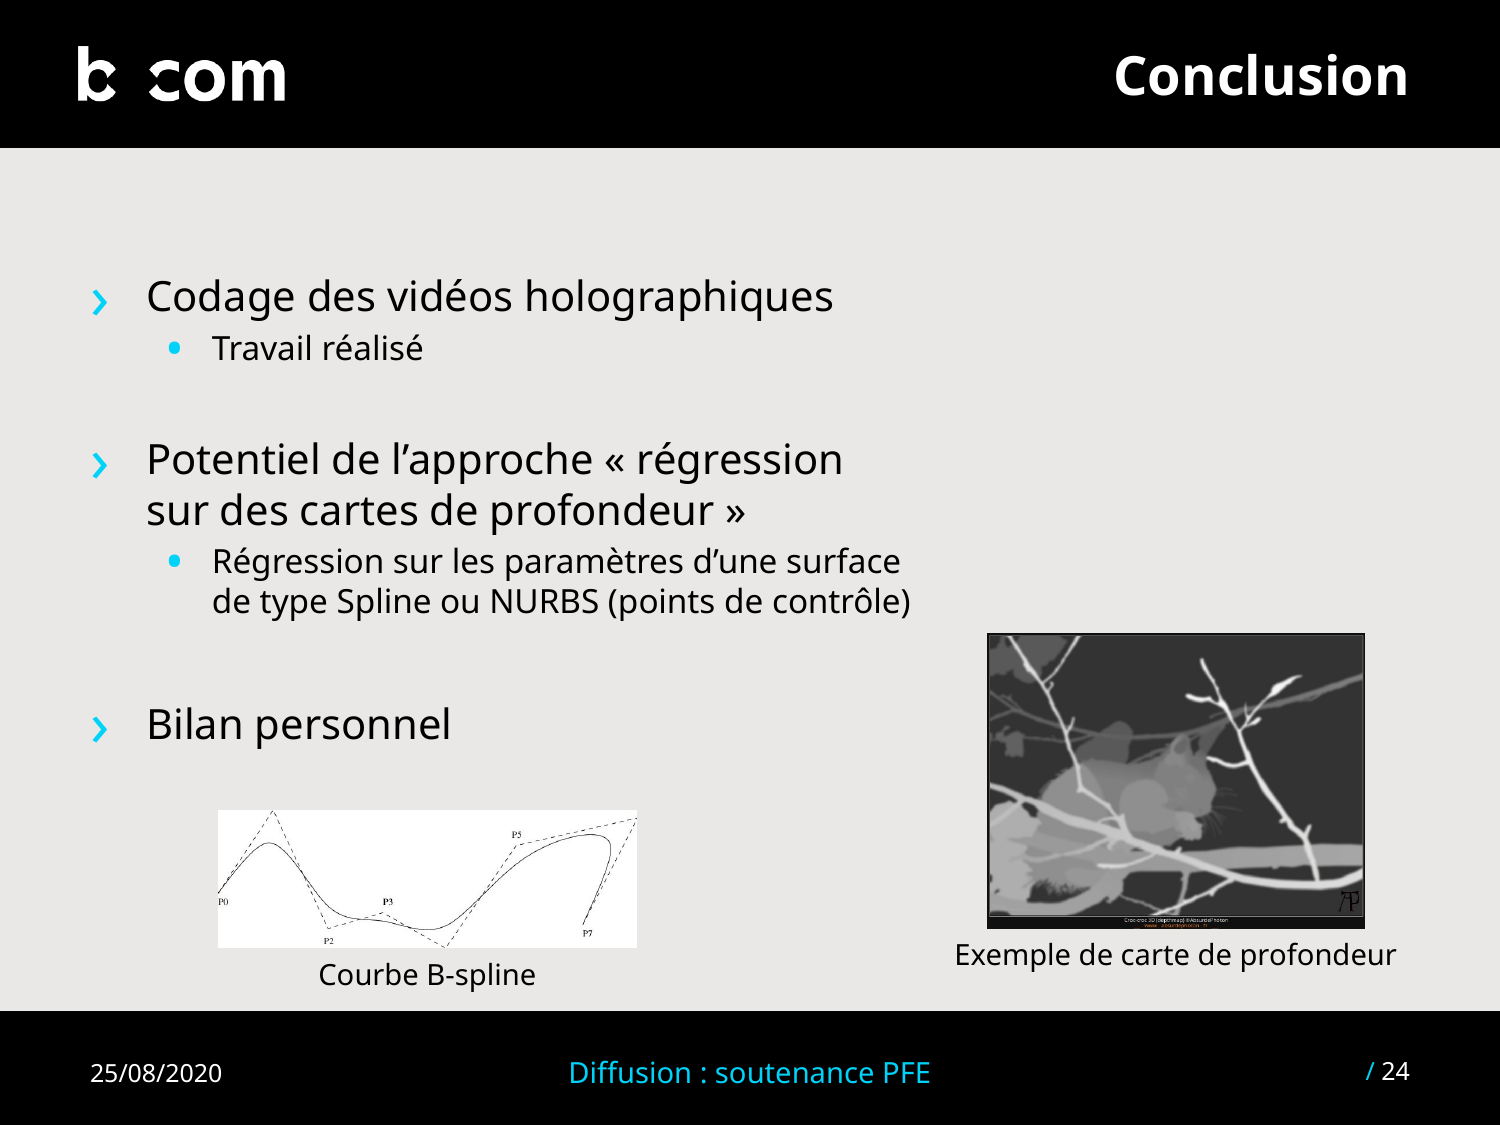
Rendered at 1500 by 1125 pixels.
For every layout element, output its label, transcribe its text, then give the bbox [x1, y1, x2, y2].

picture [987, 633, 1365, 929]
text_box Exemple de carte de profondeur [926, 928, 1425, 979]
text_box Courbe B-spline [178, 949, 677, 999]
title Conclusion [407, 33, 1425, 114]
picture [76, 44, 286, 102]
picture [218, 810, 637, 948]
list Codage des vidéos holographiques Travail réalisé Potentiel de l’approche « régression sur des cartes de profondeur » Régression sur les paramètres d’une surface de type Spline ou NURBS (points de contrôle) Bilan personnel [75, 262, 927, 1005]
